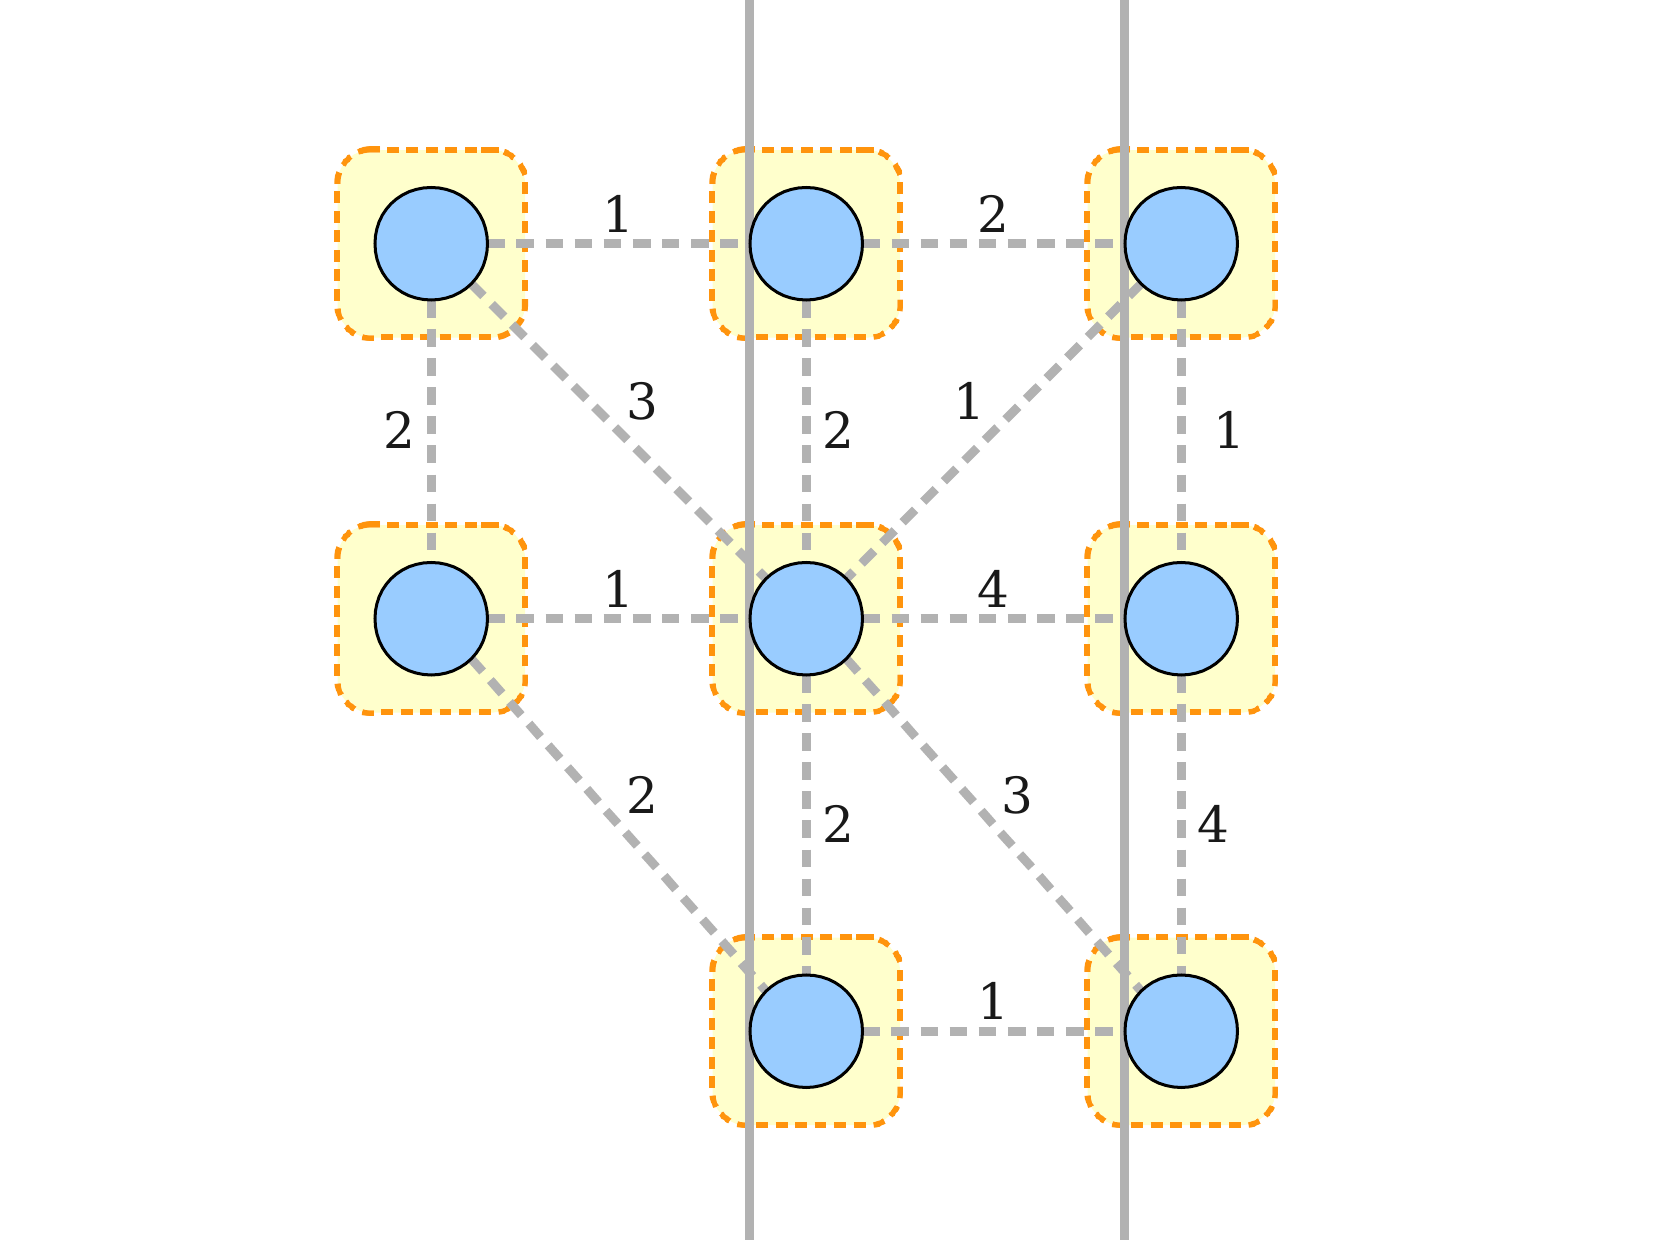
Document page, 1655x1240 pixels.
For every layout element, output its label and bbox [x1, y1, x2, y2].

text_box [1077, 919, 1090, 933]
text_box [334, 146, 535, 347]
text_box [984, 427, 998, 440]
text_box [1195, 790, 1232, 853]
text_box [614, 427, 628, 440]
text_box [594, 406, 607, 420]
text_box [1000, 832, 1013, 846]
text_box [655, 468, 669, 482]
text_box [975, 180, 1026, 244]
text_box [1005, 406, 1019, 420]
text_box [975, 971, 1012, 1030]
text_box [1046, 365, 1060, 379]
text_box [981, 810, 993, 825]
text_box [381, 396, 418, 459]
text_box [334, 521, 535, 716]
text_box [624, 761, 661, 824]
text_box [624, 367, 661, 430]
text_box [600, 180, 651, 244]
text_box [553, 365, 566, 379]
text_box [964, 448, 978, 461]
text_box [923, 489, 936, 502]
text_box [1084, 0, 1278, 1240]
text_box [702, 919, 715, 933]
text_box [644, 854, 657, 868]
text_box [532, 345, 546, 358]
text_box [1026, 386, 1039, 399]
text_box [1039, 875, 1051, 890]
text_box [683, 897, 695, 911]
text_box [975, 555, 1026, 619]
text_box [1019, 854, 1032, 868]
text_box [606, 810, 618, 824]
text_box [676, 489, 690, 502]
text_box [548, 745, 561, 759]
text_box [697, 0, 910, 1240]
text_box [664, 875, 676, 890]
text_box [586, 788, 599, 803]
text_box [625, 832, 638, 846]
text_box [820, 790, 857, 853]
text_box [820, 396, 857, 459]
text_box [567, 767, 580, 781]
text_box [961, 789, 974, 803]
text_box [942, 767, 955, 781]
text_box [903, 723, 916, 738]
text_box [635, 448, 649, 461]
text_box [1211, 396, 1248, 459]
text_box [573, 386, 587, 399]
text_box [1067, 345, 1080, 358]
text_box [999, 761, 1036, 824]
text_box [923, 745, 935, 759]
text_box [1058, 897, 1071, 911]
text_box [902, 509, 916, 523]
text_box [600, 555, 651, 619]
text_box [528, 723, 541, 738]
text_box [951, 367, 988, 430]
text_box [943, 468, 957, 482]
